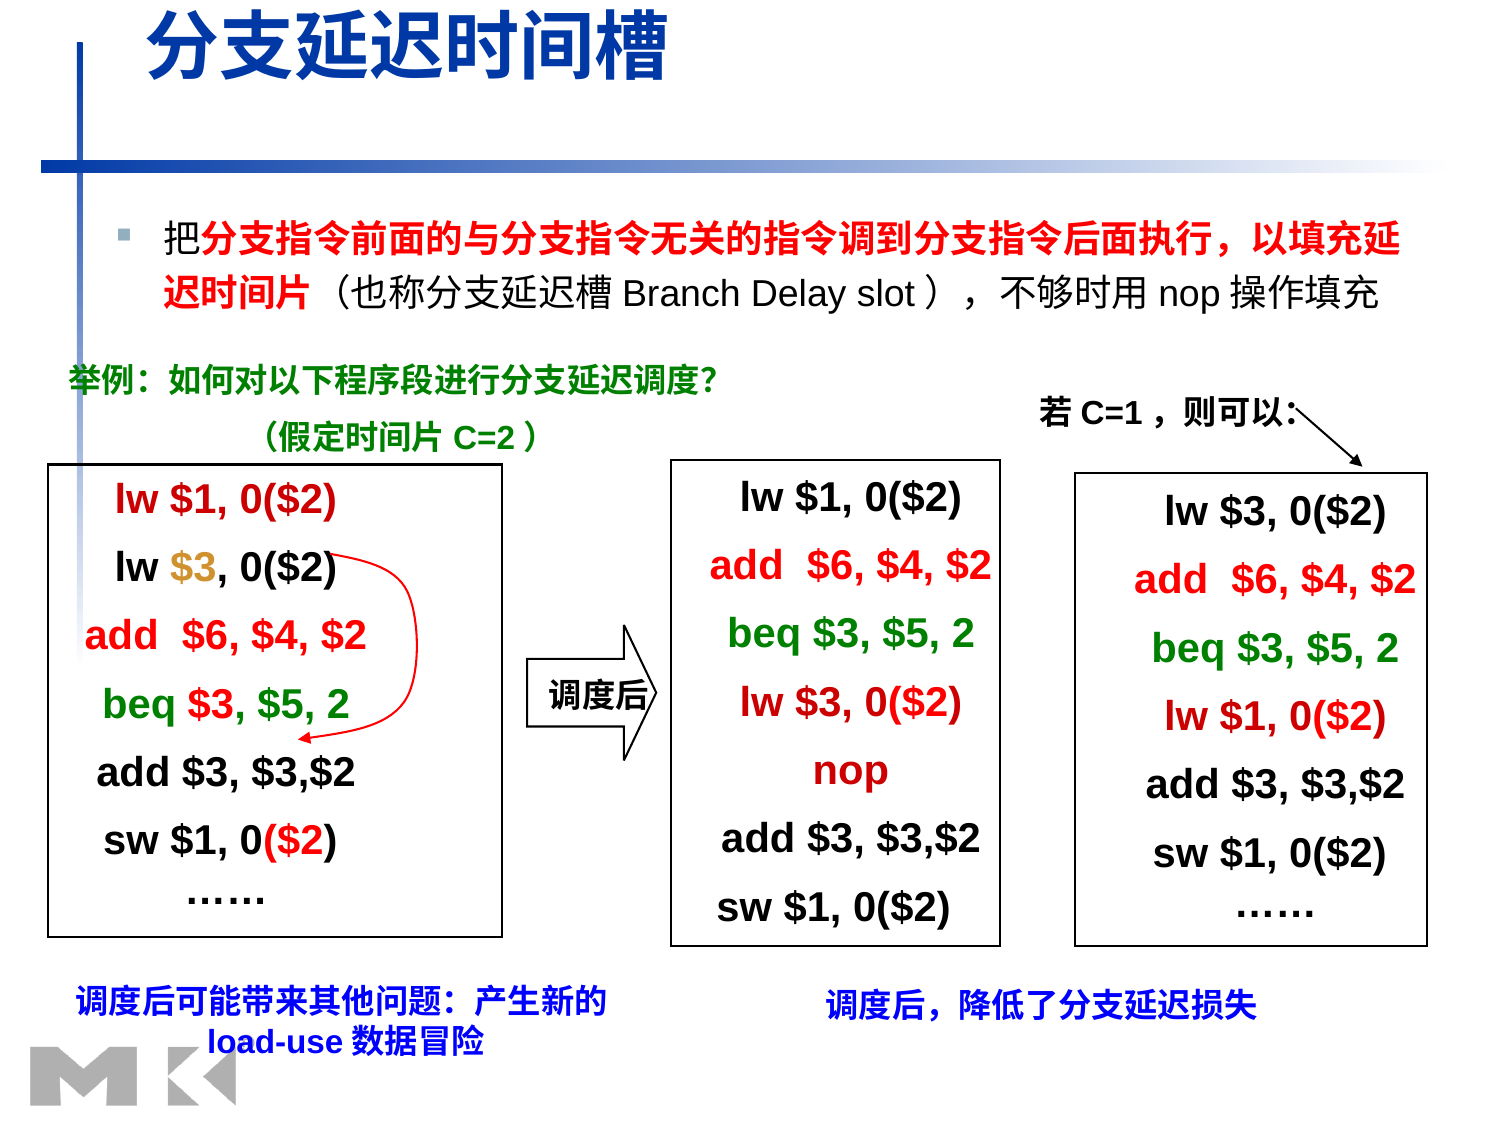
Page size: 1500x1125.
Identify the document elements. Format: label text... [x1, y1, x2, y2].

text_box Di [815, 161, 819, 173]
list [26, 198, 1428, 438]
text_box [731, 383, 1471, 1032]
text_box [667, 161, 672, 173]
text_box IF [612, 161, 617, 173]
picture [29, 1034, 255, 1106]
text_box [722, 161, 726, 173]
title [128, 0, 1256, 97]
text_box [436, 161, 440, 173]
text_box Di [793, 161, 797, 173]
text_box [35, 352, 1026, 1068]
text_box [700, 161, 706, 173]
